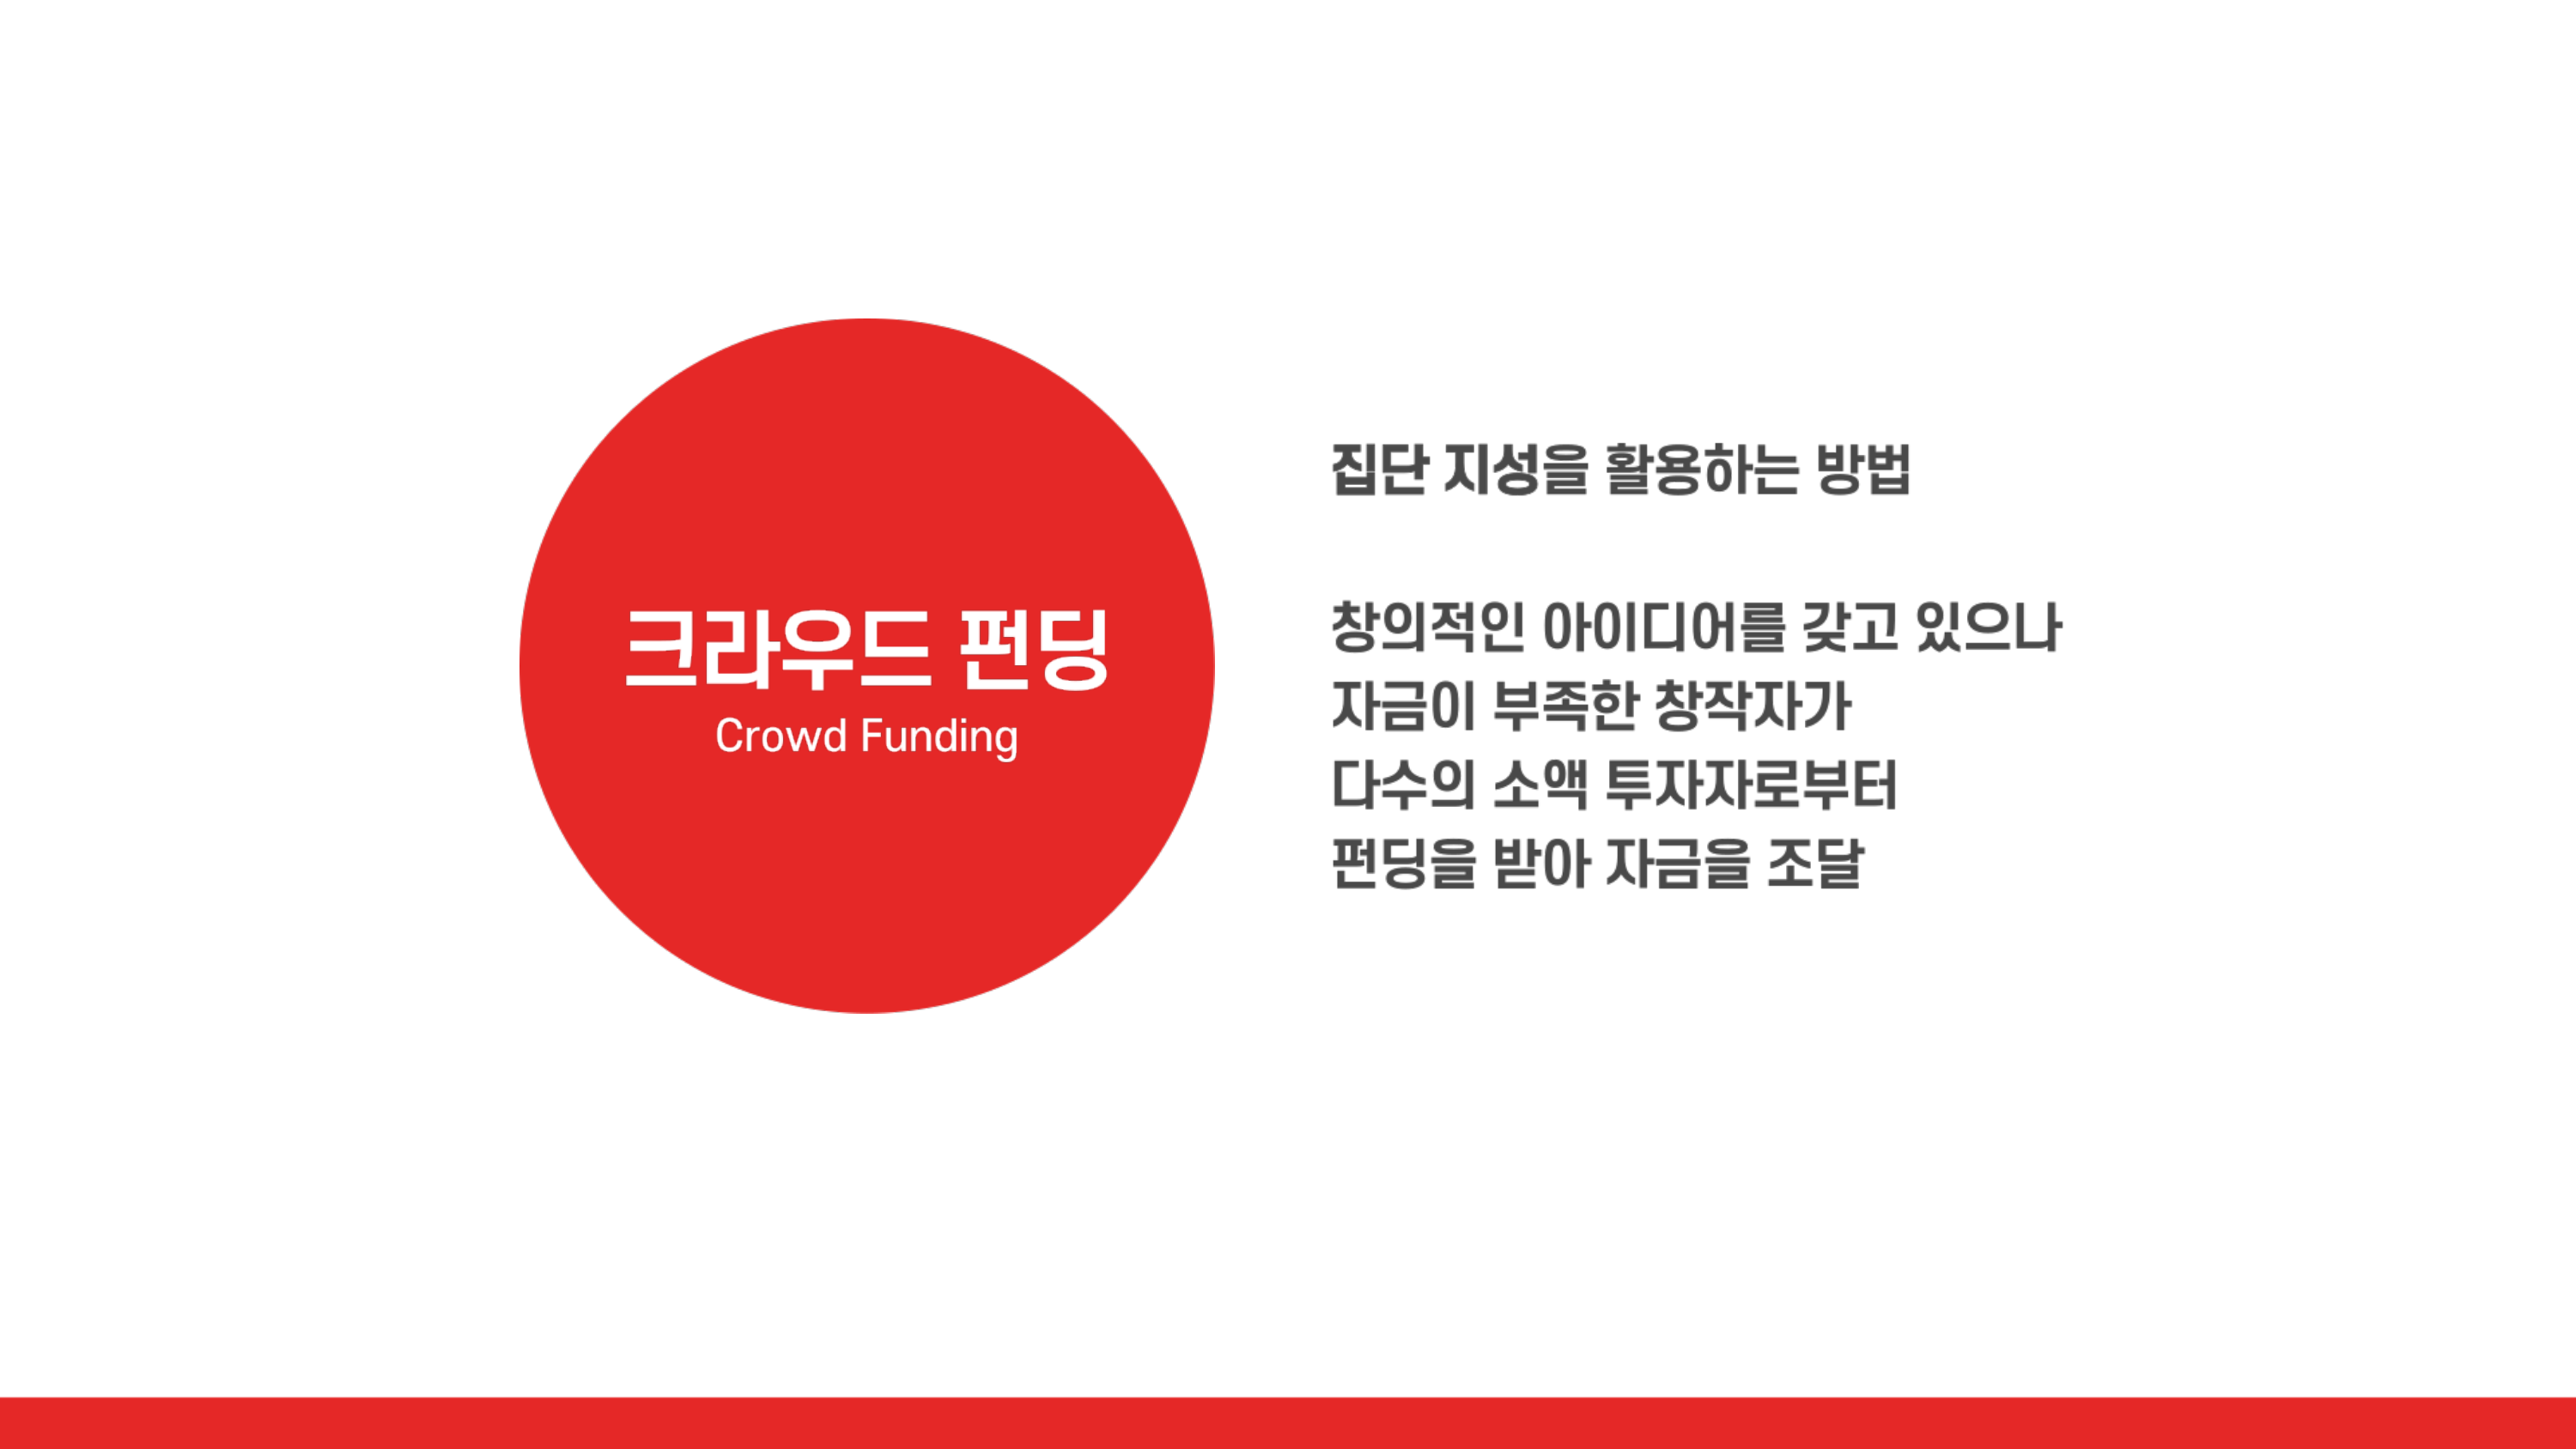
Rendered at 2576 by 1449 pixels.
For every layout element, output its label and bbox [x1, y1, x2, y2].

picture [0, 1397, 1234, 1449]
picture [1321, 423, 2088, 914]
picture [589, 577, 1148, 783]
text_box [1234, 132, 1341, 1449]
text_box [519, 318, 1215, 1014]
picture [1341, 1397, 2576, 1449]
